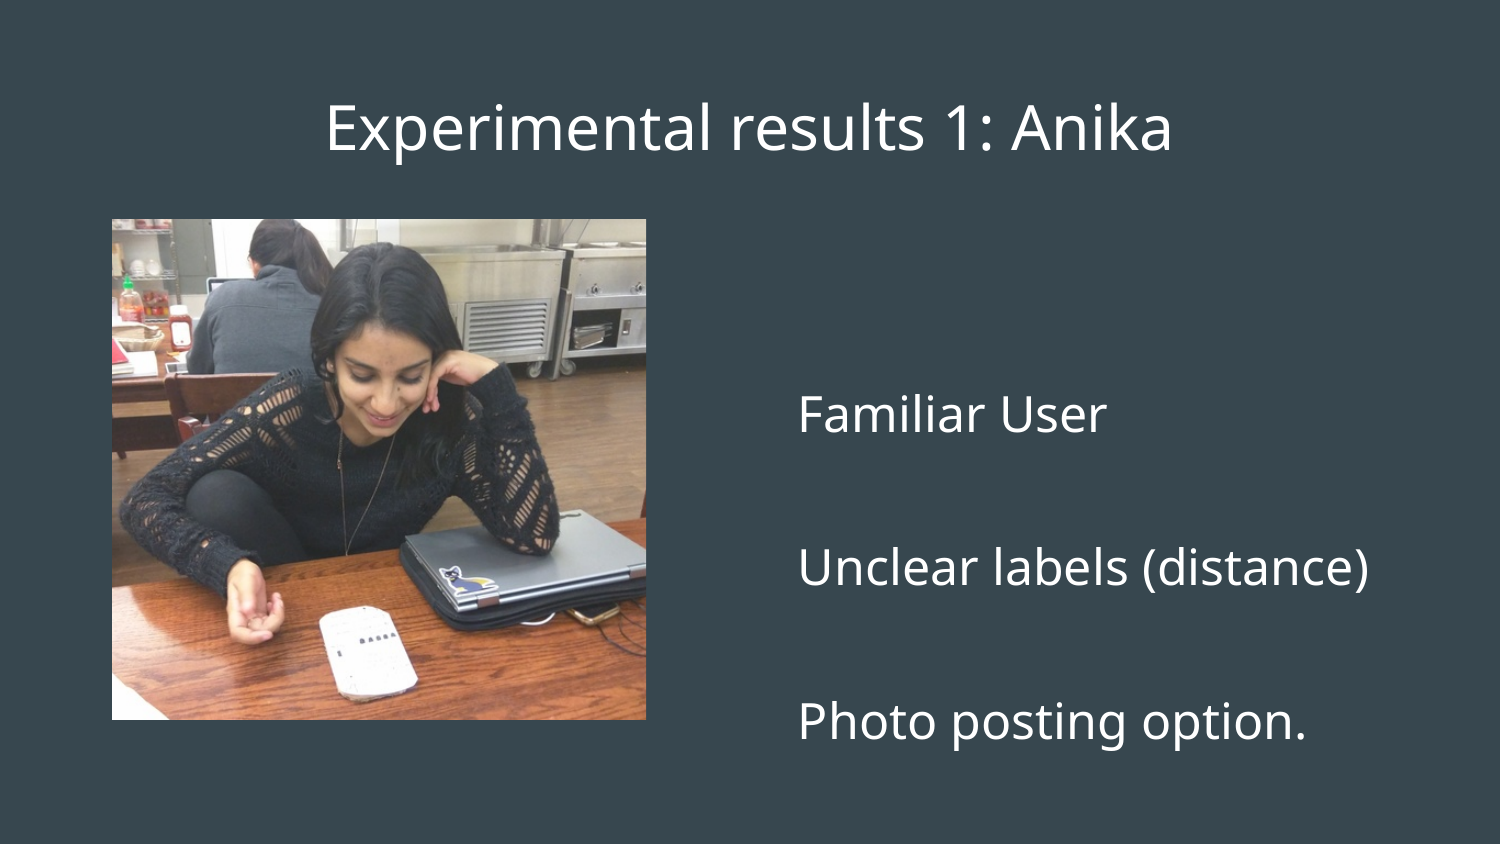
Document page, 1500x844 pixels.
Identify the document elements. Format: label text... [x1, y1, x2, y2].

list Familiar User Unclear labels (distance) Photo posting option. [745, 307, 1449, 567]
title Experimental results 1: Anika [51, 72, 1449, 167]
picture [111, 219, 647, 720]
